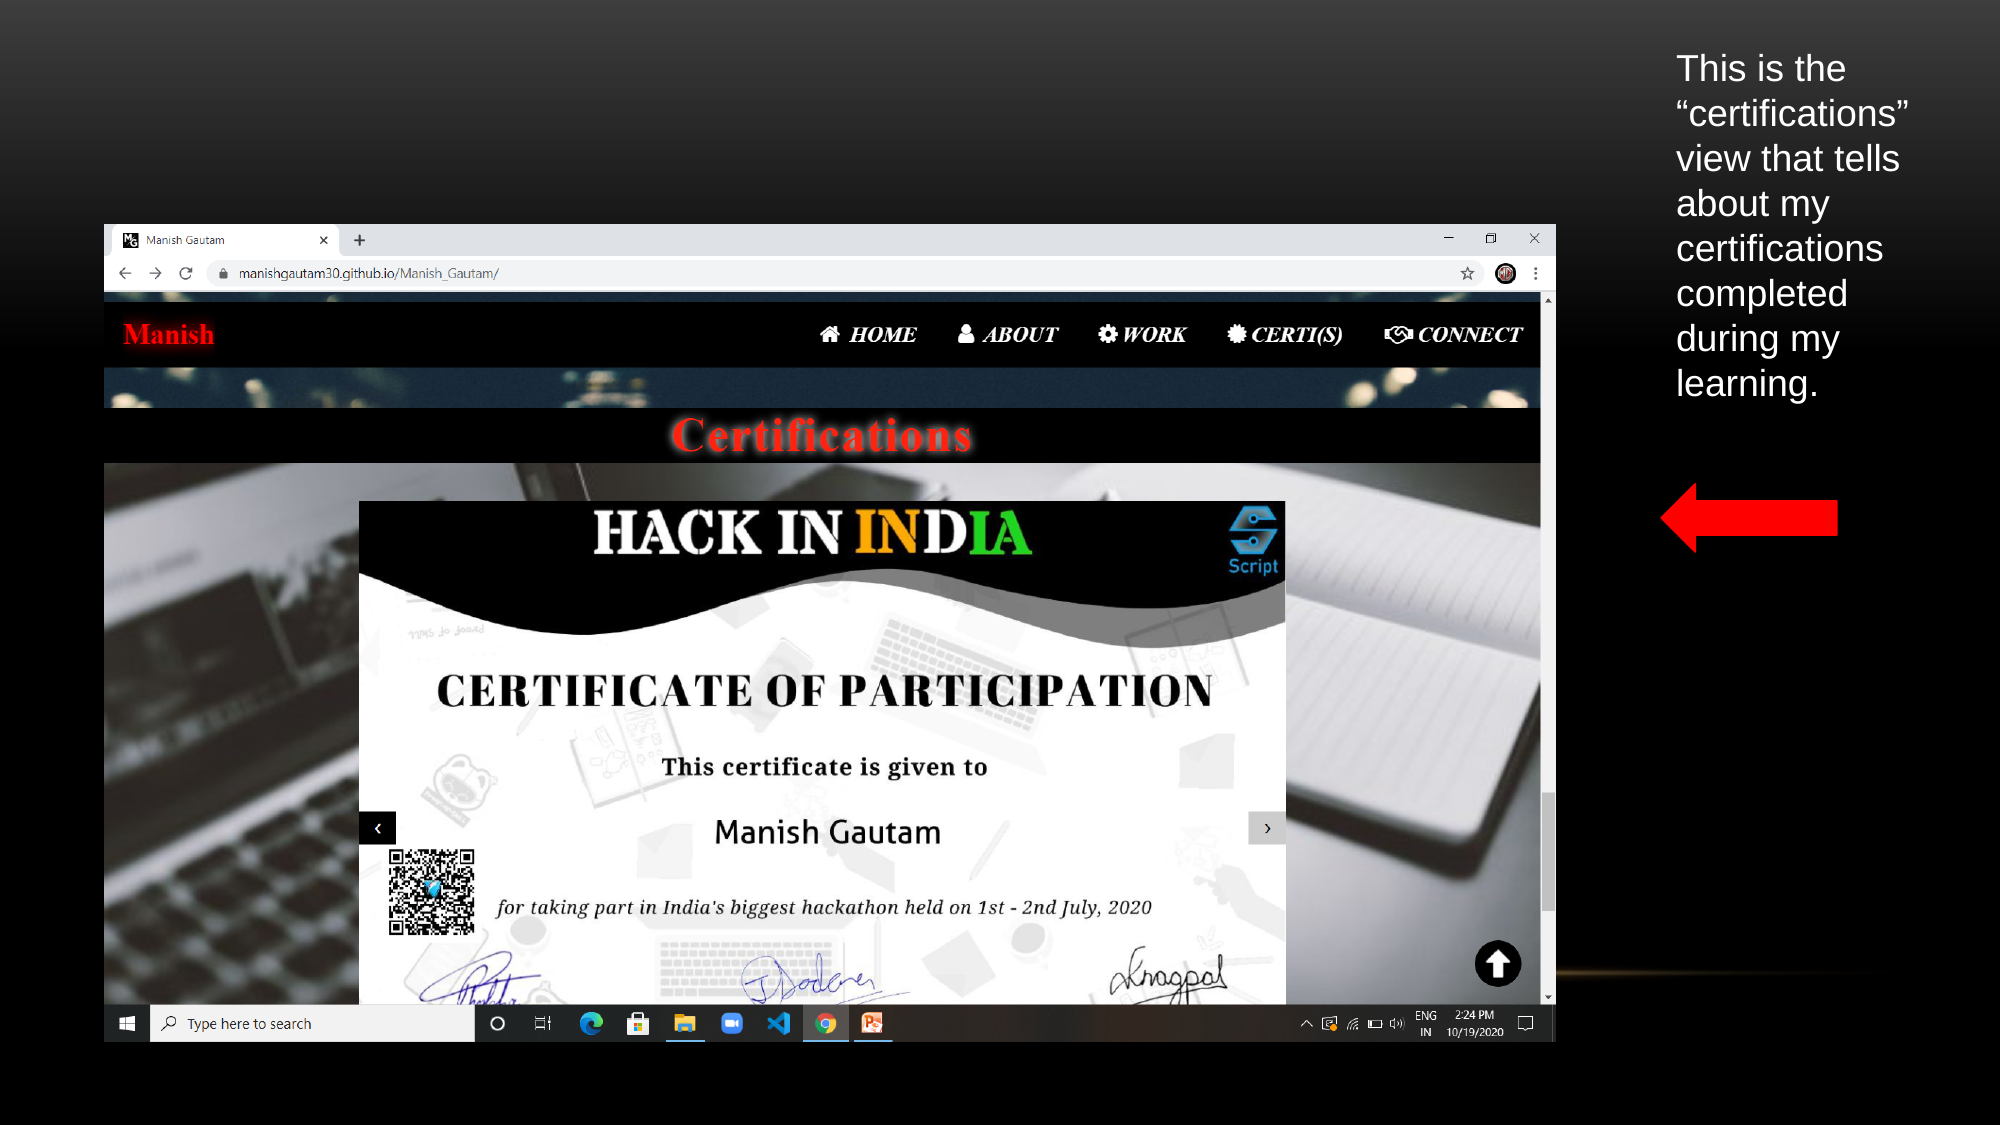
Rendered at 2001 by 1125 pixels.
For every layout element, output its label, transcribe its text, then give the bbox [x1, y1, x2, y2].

text_box This is the “certifications” view that tells about my certifications completed during my learning. [1661, 36, 1964, 412]
picture [0, 0, 2000, 1125]
text_box [1660, 483, 1838, 553]
